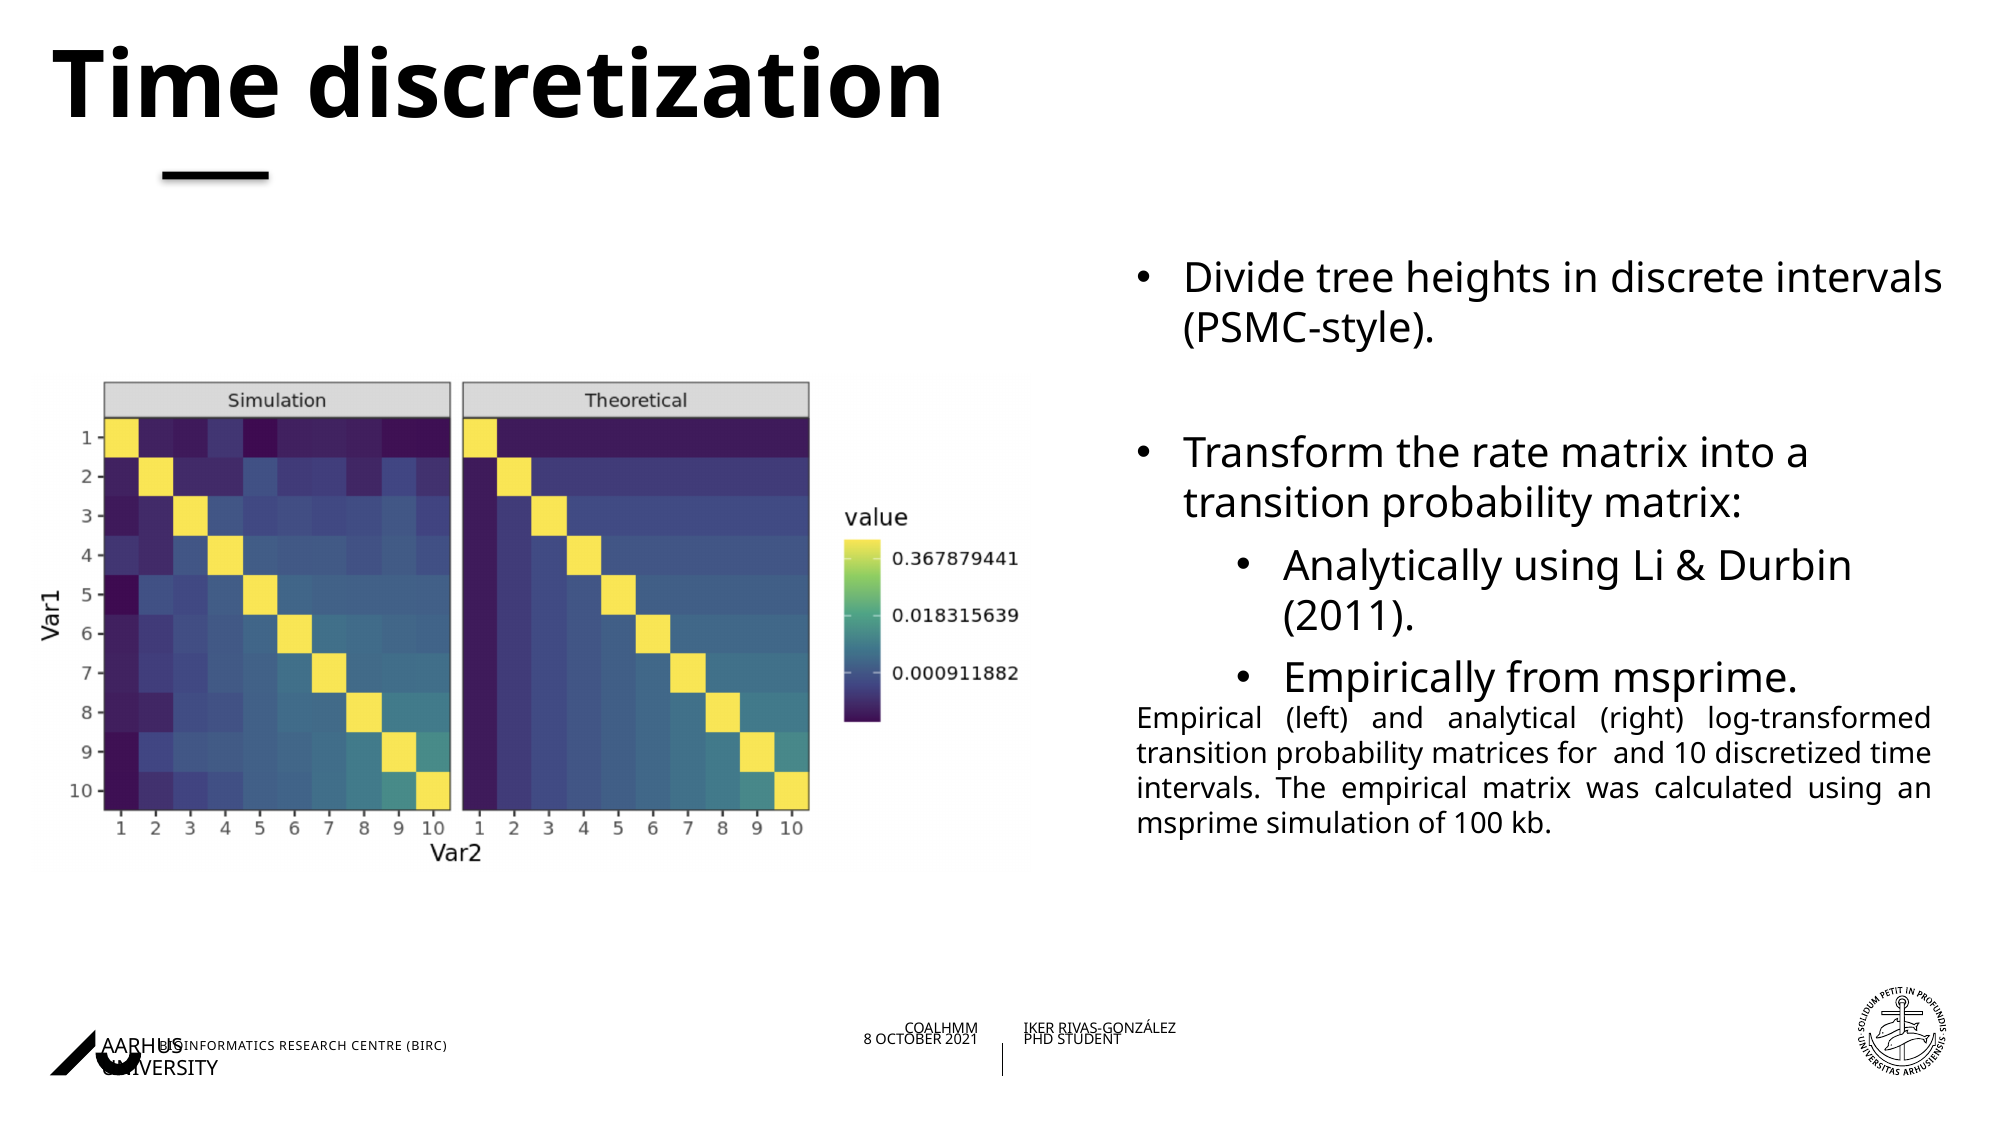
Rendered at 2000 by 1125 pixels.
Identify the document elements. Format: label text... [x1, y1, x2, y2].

picture [30, 373, 1032, 872]
title Time discretization [51, 37, 1948, 162]
text_box Divide tree heights in discrete intervals (PSMC-style). Transform the rate matrix into a transition probability matrix: Analytically using Li & Durbin (2011). Empirically from msprime. [1121, 243, 2000, 709]
